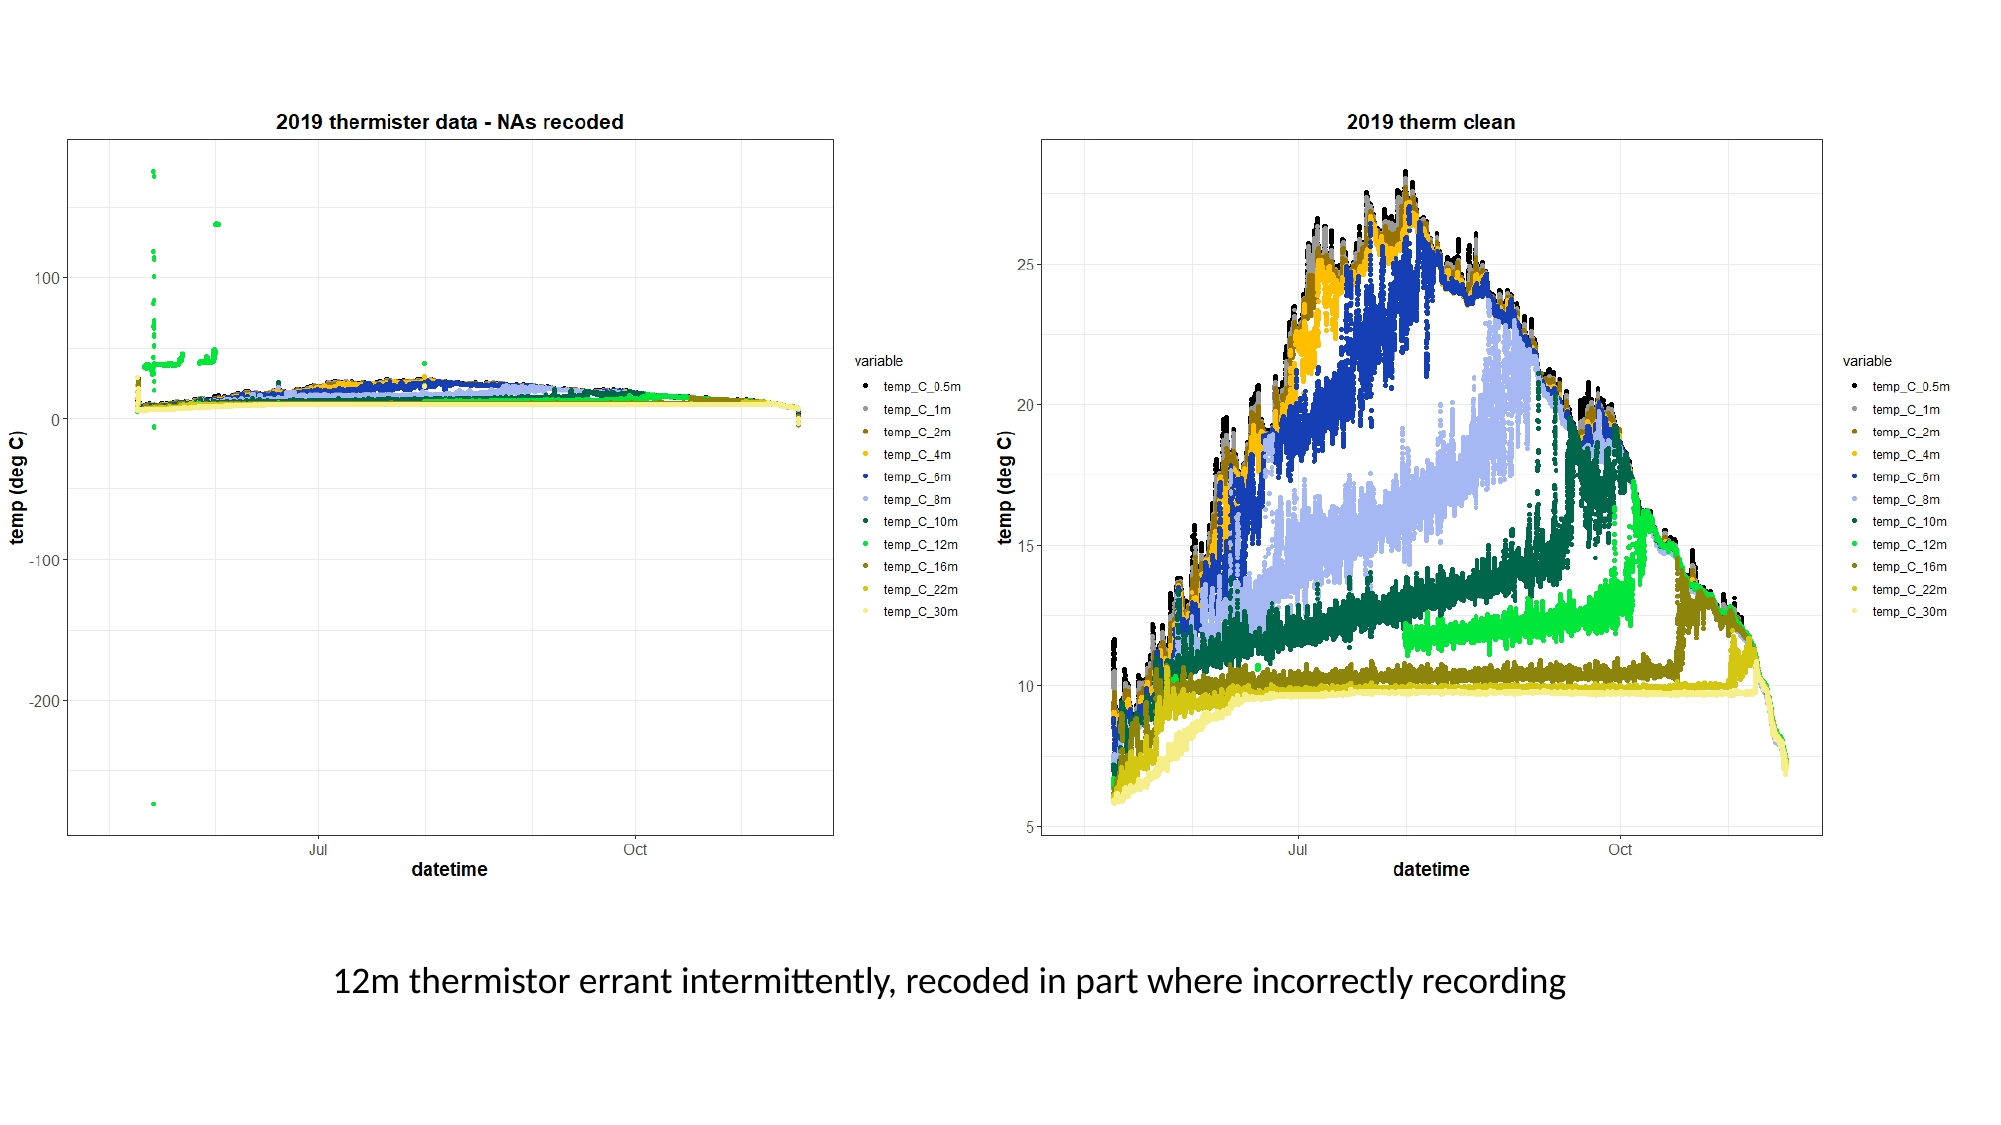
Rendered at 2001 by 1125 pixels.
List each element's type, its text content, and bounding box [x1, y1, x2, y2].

picture [988, 105, 1964, 886]
picture [0, 105, 975, 886]
text_box 12m thermistor errant intermittently, recoded in part where incorrectly recording [317, 948, 1583, 1008]
